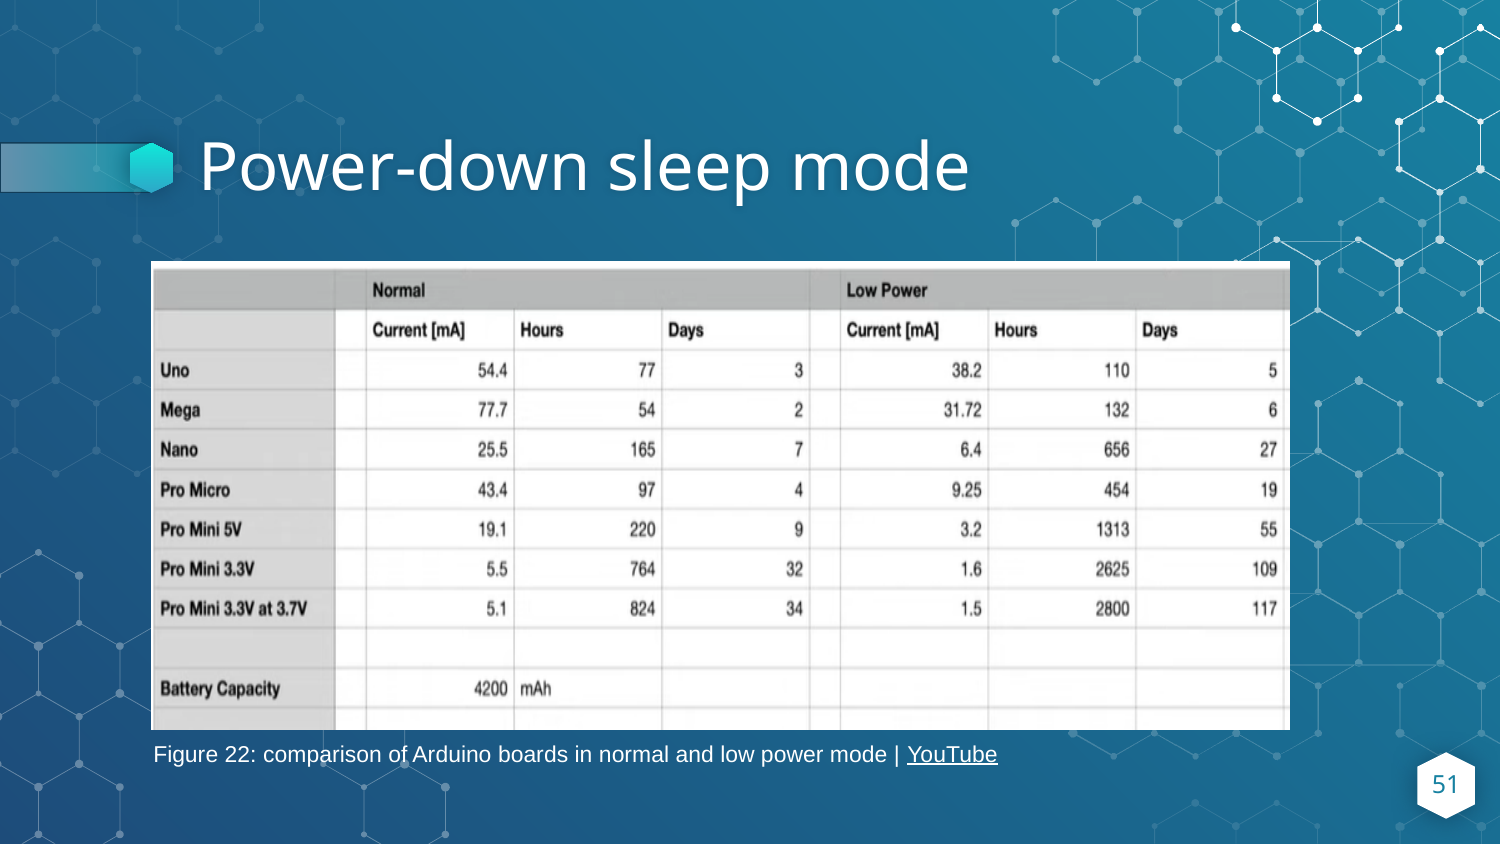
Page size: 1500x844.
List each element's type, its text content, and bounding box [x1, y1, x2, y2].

slide_number 51 [1417, 752, 1475, 819]
picture [150, 261, 1291, 730]
text_box Figure 22: comparison of Arduino boards in normal and low power mode | YouTube [138, 731, 1019, 774]
title Power-down sleep mode [198, 140, 1302, 198]
